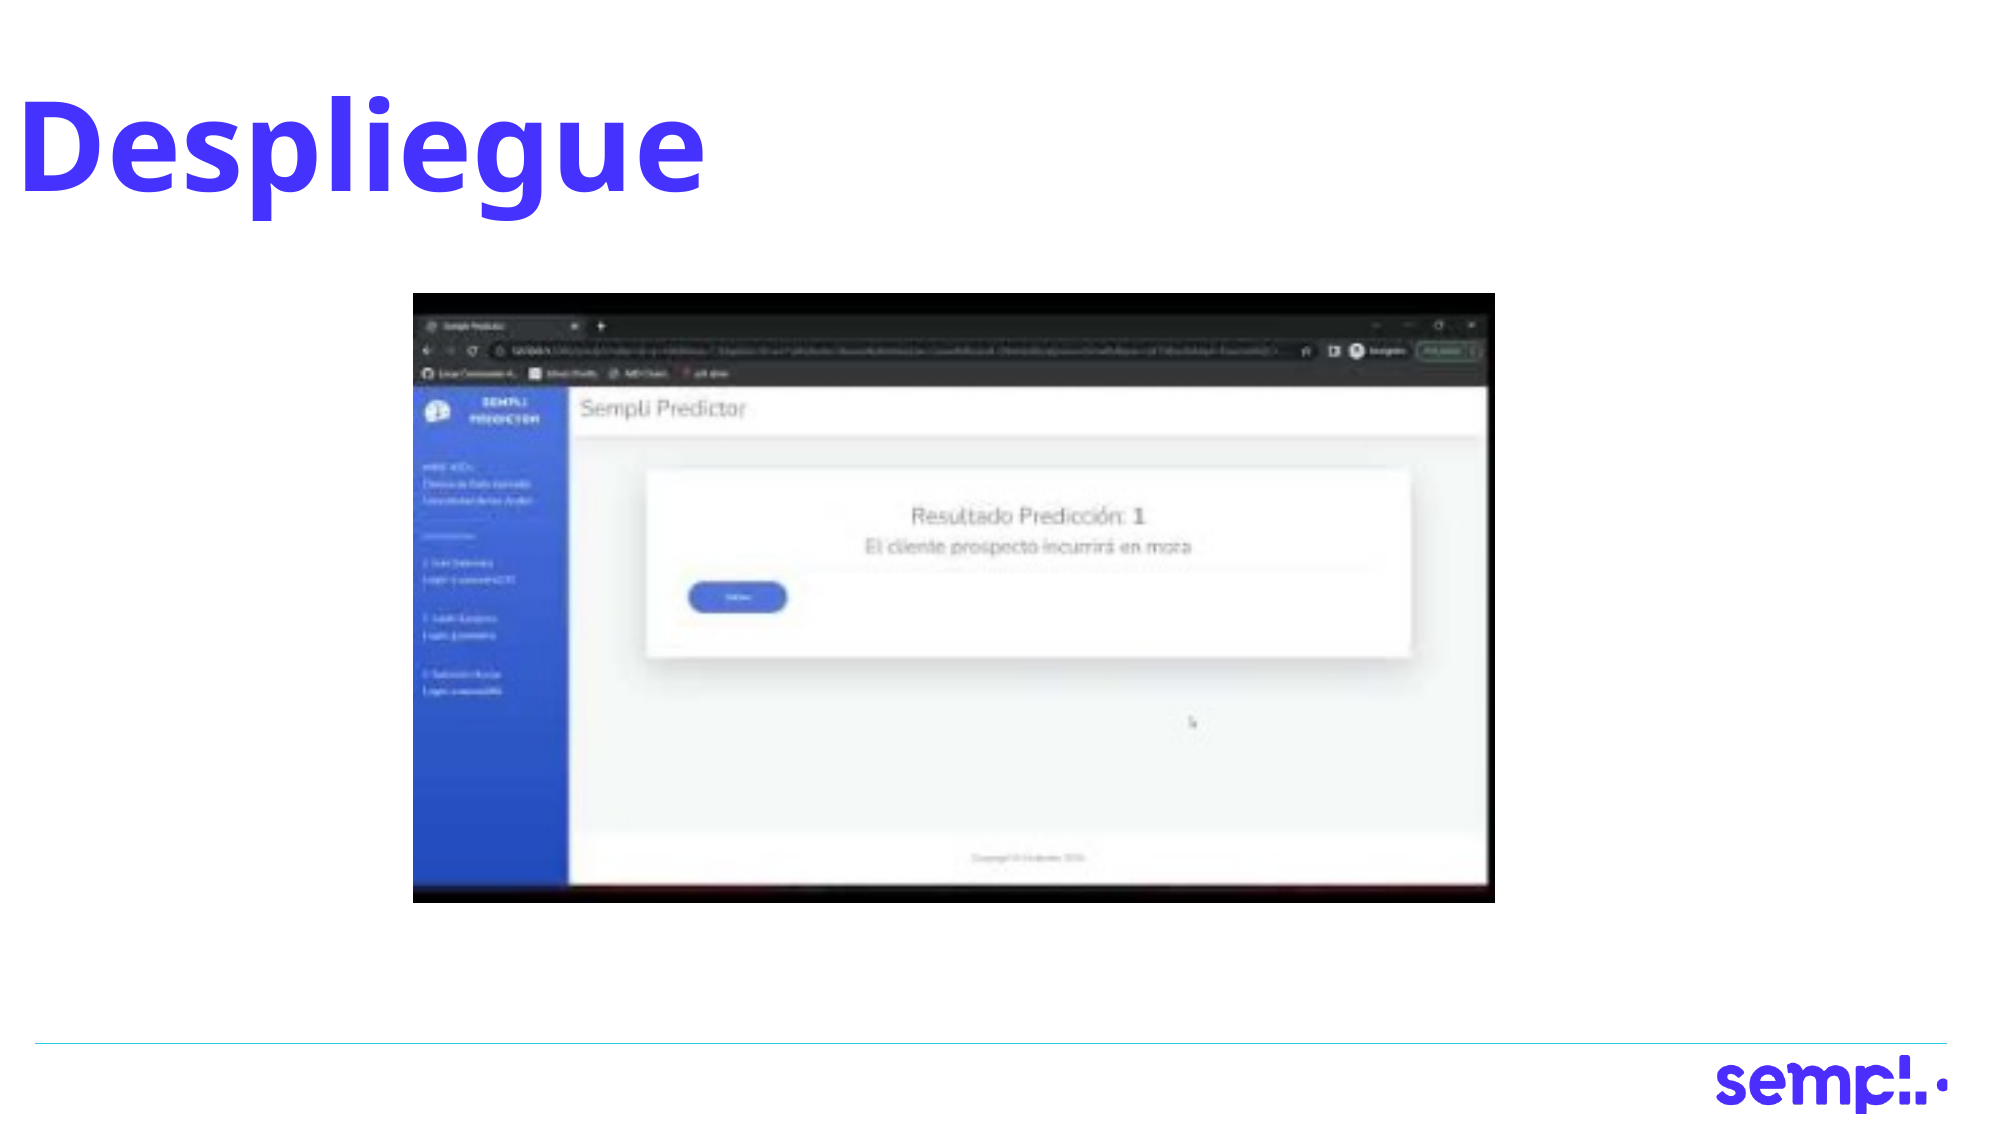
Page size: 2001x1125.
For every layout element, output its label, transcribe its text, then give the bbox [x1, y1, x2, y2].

text_box Despliegue [0, 50, 793, 232]
picture [1716, 1055, 1948, 1114]
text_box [412, 292, 1495, 904]
